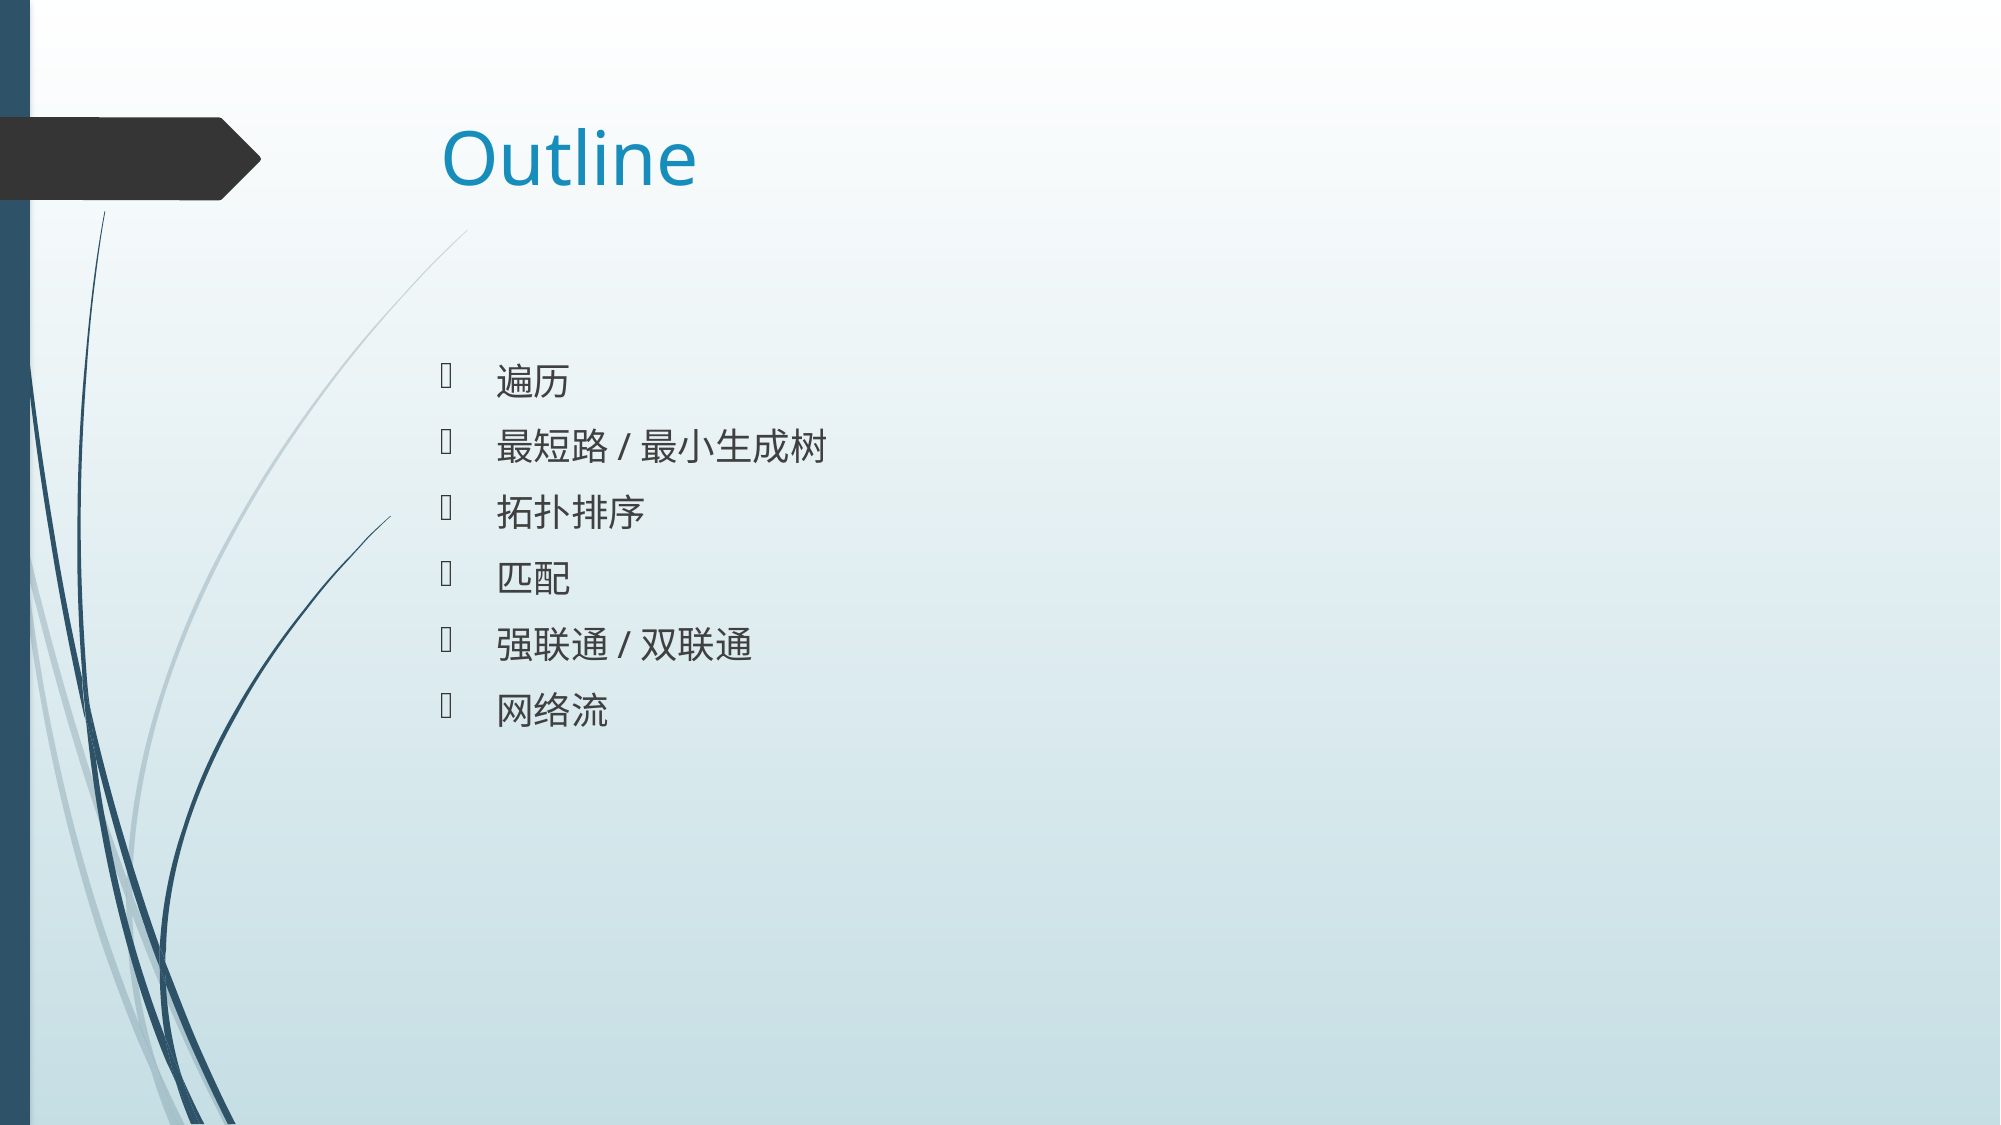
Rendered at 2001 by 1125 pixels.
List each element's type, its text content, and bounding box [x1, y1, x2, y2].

title Outline [425, 102, 1888, 313]
list 遍历 最短路/最小生成树 拓扑排序 匹配 强联通/双联通 网络流 [424, 350, 1888, 970]
